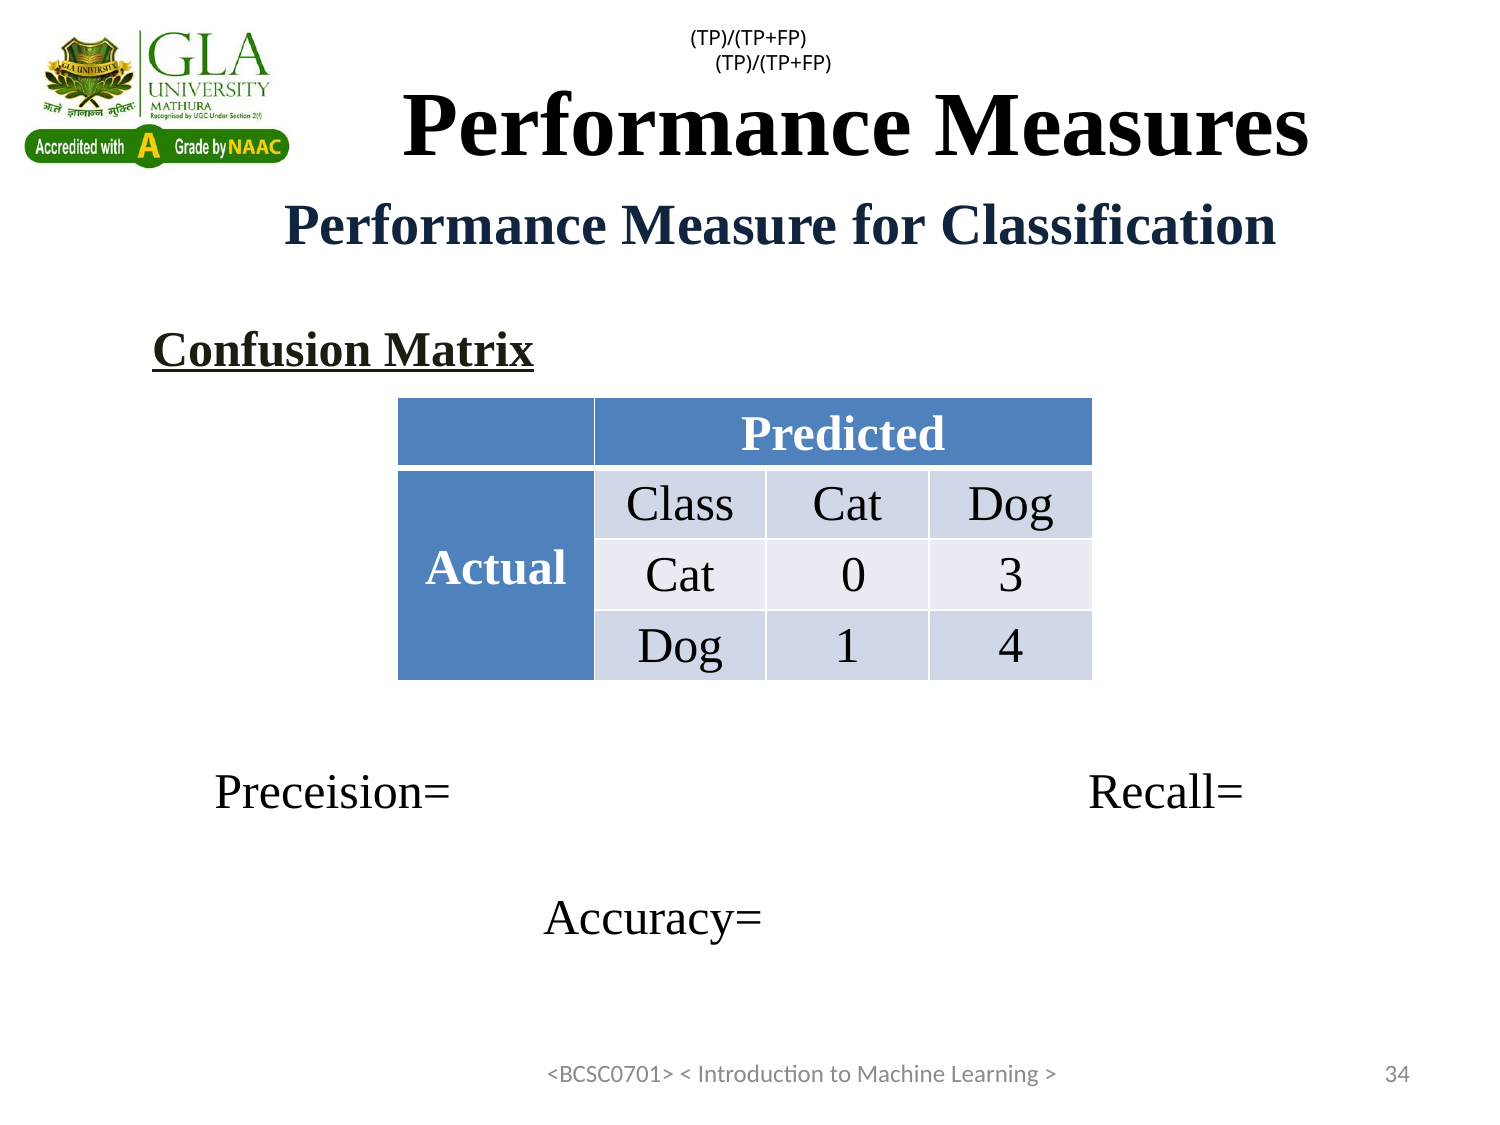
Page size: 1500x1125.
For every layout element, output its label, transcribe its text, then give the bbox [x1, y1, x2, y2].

table_cell Cat [767, 471, 928, 538]
text_box (TP)/(TP+FP) [700, 42, 850, 83]
table_cell Actual [398, 471, 594, 680]
text_box (TP)/(TP+FP) [675, 17, 825, 58]
table_cell Dog [595, 611, 765, 680]
table_cell Cat [595, 540, 765, 609]
table_cell Dog [930, 471, 1092, 538]
picture [23, 27, 290, 171]
title Performance Measures [289, 12, 1425, 178]
table_cell Class [595, 471, 765, 538]
table_header Predicted [595, 398, 1092, 465]
table_cell 4 [930, 611, 1092, 680]
table_header [398, 398, 594, 465]
footer <BCSC0701> < Introduction to Machine Learning > [512, 1042, 1074, 1103]
text_box Performance Measure for Classification Confusion Matrix [137, 178, 1425, 444]
slide_number 34 [1074, 1042, 1425, 1103]
table_cell 0 [767, 540, 928, 609]
table_cell 1 [767, 611, 928, 680]
table_cell 3 [930, 540, 1092, 609]
